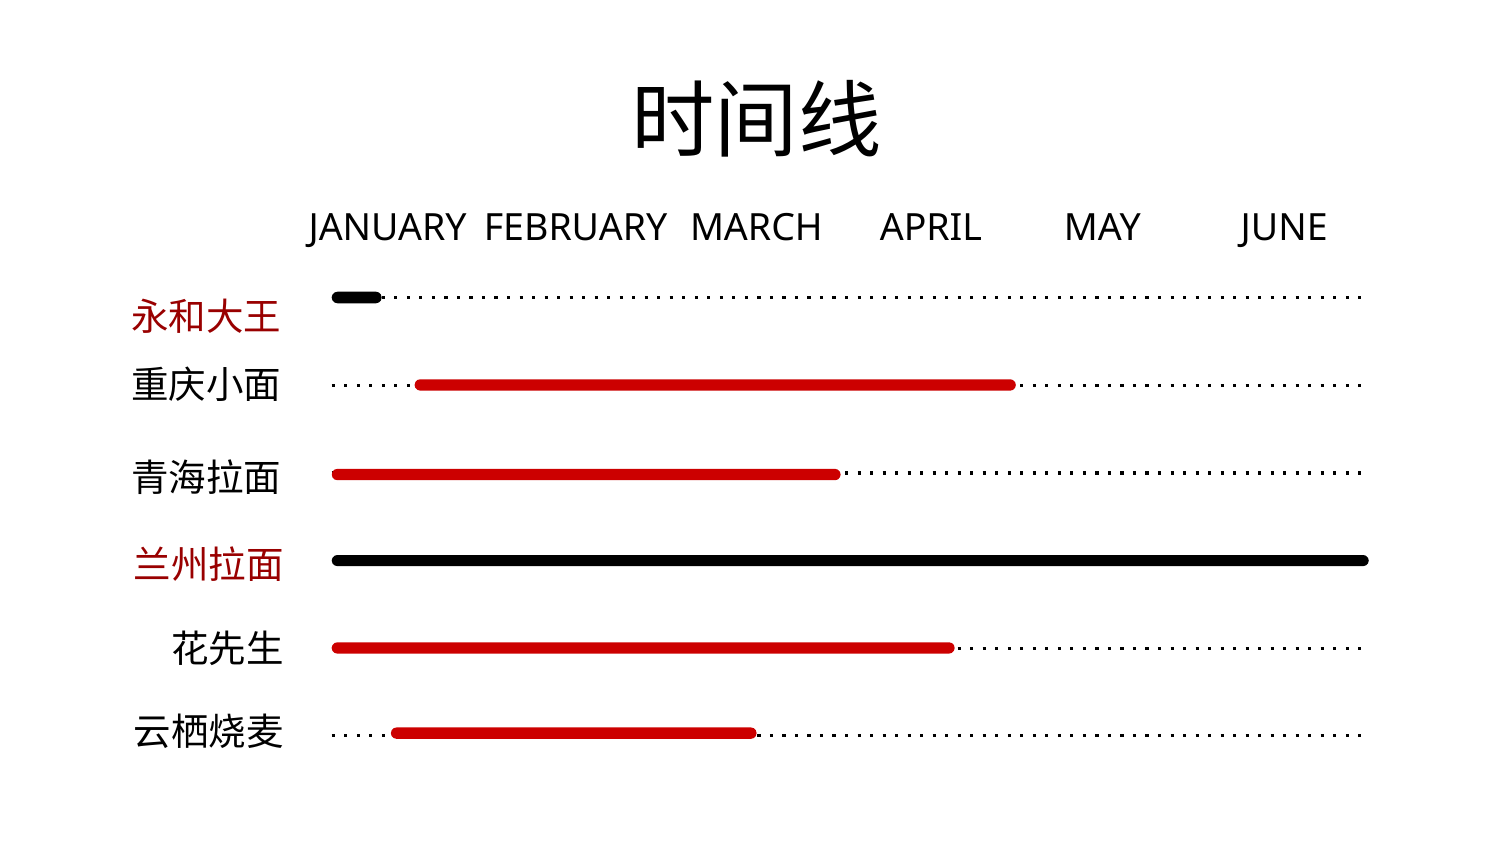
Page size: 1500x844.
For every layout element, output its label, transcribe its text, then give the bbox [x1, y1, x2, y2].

text_box 花先生 [116, 618, 284, 667]
text_box 永和大王 [114, 291, 282, 340]
text_box [414, 379, 1016, 384]
text_box [331, 642, 955, 647]
text_box MAY [1026, 203, 1179, 246]
text_box FEBRUARY [478, 203, 672, 246]
text_box 兰州拉面 [116, 534, 284, 583]
text_box APRIL [855, 203, 1007, 246]
text_box JUNE [1208, 203, 1360, 246]
text_box 重庆小面 [114, 354, 282, 403]
text_box MARCH [672, 203, 841, 246]
text_box 云栖烧麦 [116, 701, 284, 750]
text_box [331, 291, 382, 297]
title 时间线 [204, 51, 1309, 159]
text_box [390, 727, 757, 735]
text_box JANUARY [298, 203, 478, 246]
text_box 青海拉面 [114, 447, 282, 496]
text_box [332, 468, 840, 472]
text_box [331, 555, 1369, 560]
